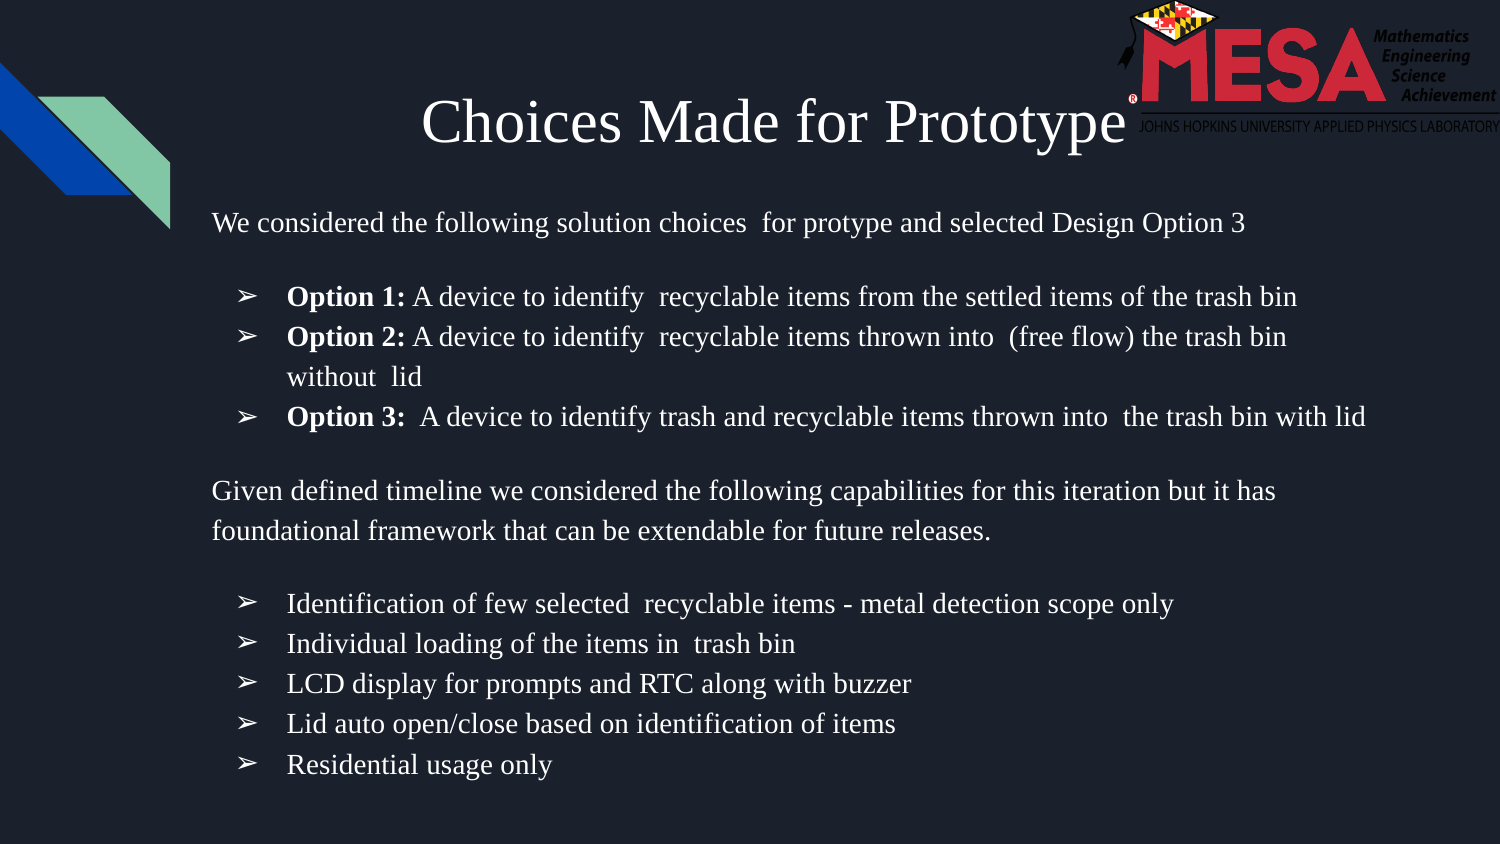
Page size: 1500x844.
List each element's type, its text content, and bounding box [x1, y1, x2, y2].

list We considered the following solution choices for protype and selected Design Option 3 Option 1: A device to identify recyclable items from the settled items of the trash bin Option 2: A device to identify recyclable items thrown into (free flow) the trash bin without lid Option 3: A device to identify trash and recyclable items thrown into the trash bin with lid Given defined timeline we considered the following capabilities for this iteration but it has foundational framework that can be extendable for future releases. Identification of few selected recyclable items - metal detection scope only Individual loading of the items in trash bin LCD display for prompts and RTC along with buzzer Lid auto open/close based on identification of items Residential usage only [196, 183, 1384, 811]
title Choices Made for Prototype [212, 64, 1368, 183]
picture [1116, 0, 1500, 132]
